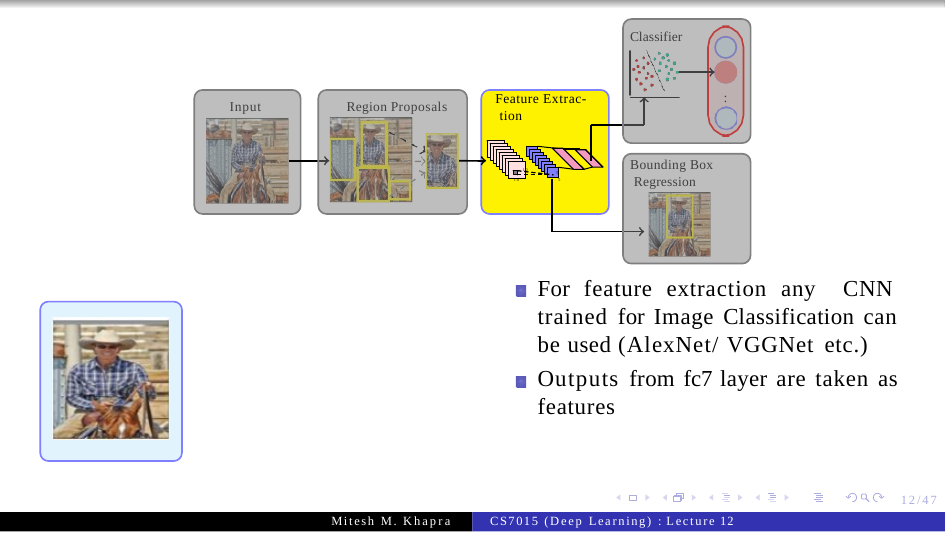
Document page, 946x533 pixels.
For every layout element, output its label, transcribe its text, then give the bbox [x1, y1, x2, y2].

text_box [486, 139, 526, 144]
text_box [515, 285, 527, 297]
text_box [193, 88, 286, 216]
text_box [39, 300, 184, 463]
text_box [590, 17, 752, 152]
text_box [458, 145, 584, 176]
text_box 12/47 [898, 493, 941, 508]
text_box [515, 376, 527, 388]
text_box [0, 511, 946, 532]
text_box [0, 0, 945, 8]
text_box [288, 88, 584, 216]
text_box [551, 152, 752, 265]
text_box For feature extraction any CNN trained for Image Classification can be used (AlexNet/ VGGNet etc.) Outputs from fc7 layer are taken as features [535, 271, 908, 420]
